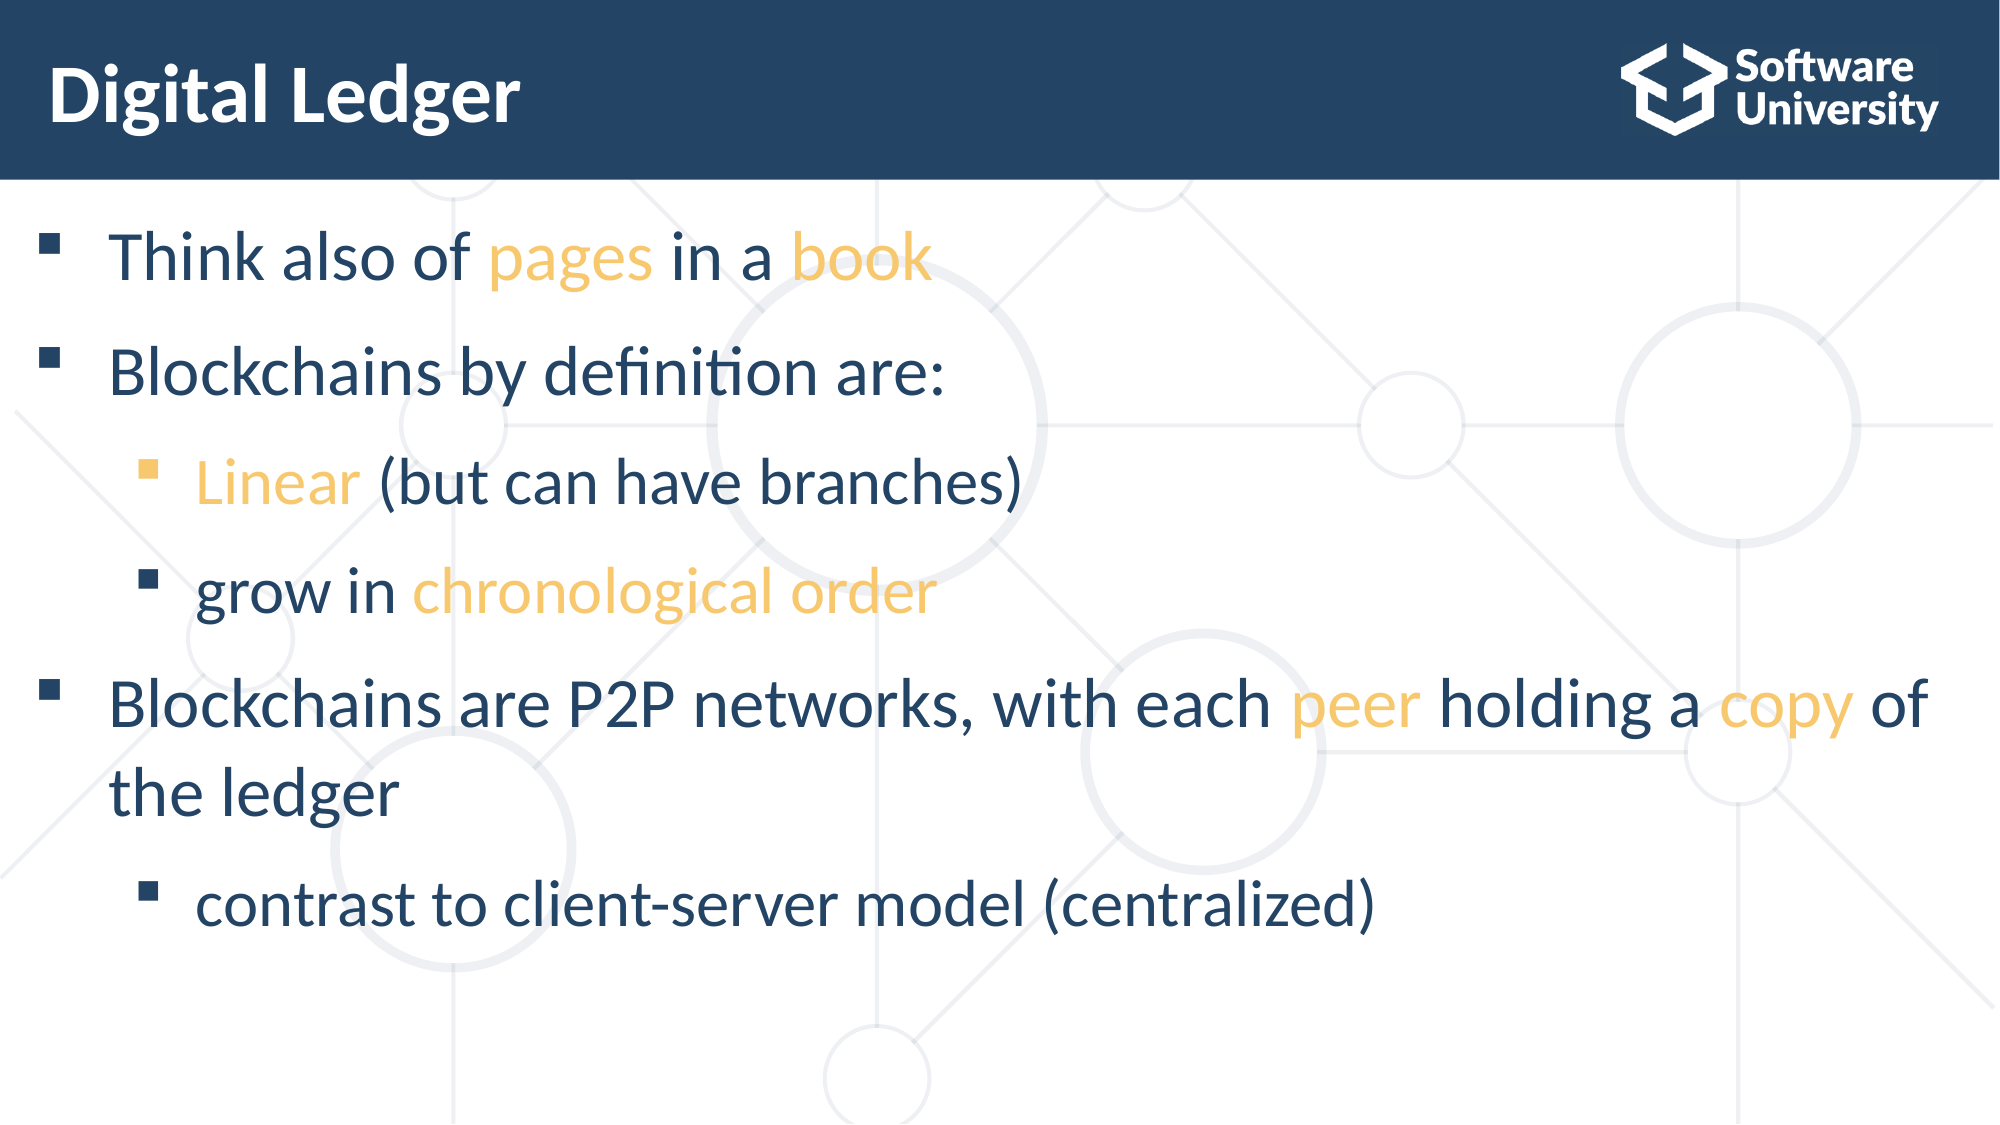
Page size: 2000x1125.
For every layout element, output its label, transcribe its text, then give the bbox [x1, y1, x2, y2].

title Digital Ledger [31, 16, 1591, 162]
list Think also of pages in a book Blockchains by definition are: Linear (but can have branches) grow in chronological order Blockchains are P2P networks, with each peer holding a copy of the ledger contrast to client-server model (centralized) [15, 200, 1984, 1054]
picture [1621, 43, 1939, 136]
